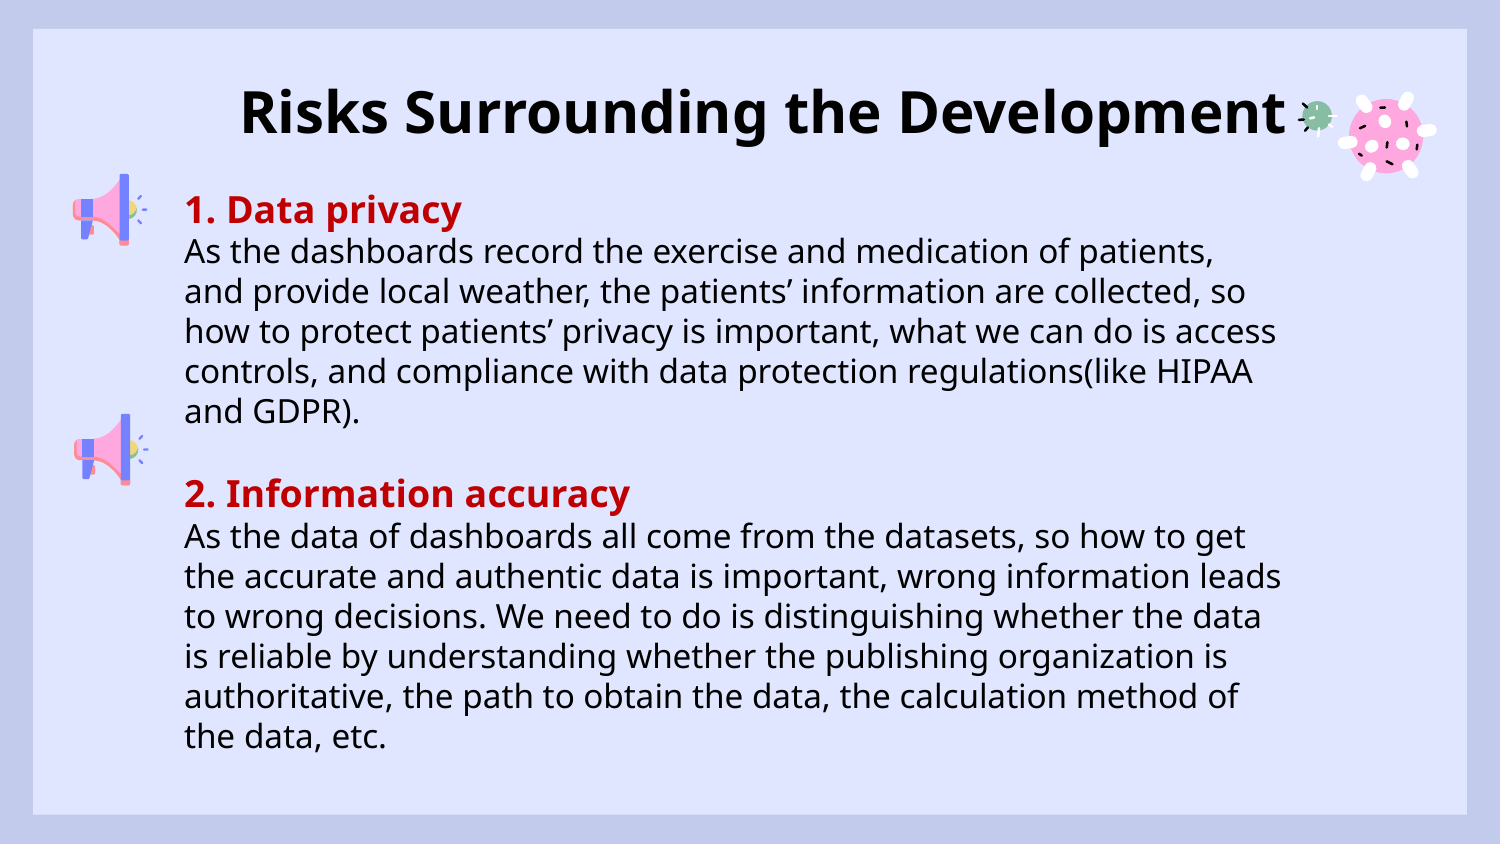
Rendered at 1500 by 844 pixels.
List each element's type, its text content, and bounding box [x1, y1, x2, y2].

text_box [1298, 91, 1438, 182]
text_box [73, 413, 150, 486]
text_box 1. Data privacy As the dashboards record the exercise and medication of patients, and provide local weather, the patients’ information are collected, so how to protect patients’ privacy is important, what we can do is access controls, and compliance with data protection regulations(like HIPAA and GDPR). 2. Information accuracy As the data of dashboards all come from the datasets, so how to get the accurate and authentic data is important, wrong information leads to wrong decisions. We need to do is distinguishing whether the data is reliable by understanding whether the publishing organization is authoritative, the path to obtain the data, the calculation method of the data, etc. [144, 178, 1299, 763]
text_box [72, 173, 149, 246]
title Risks Surrounding the Development [188, 60, 1338, 155]
